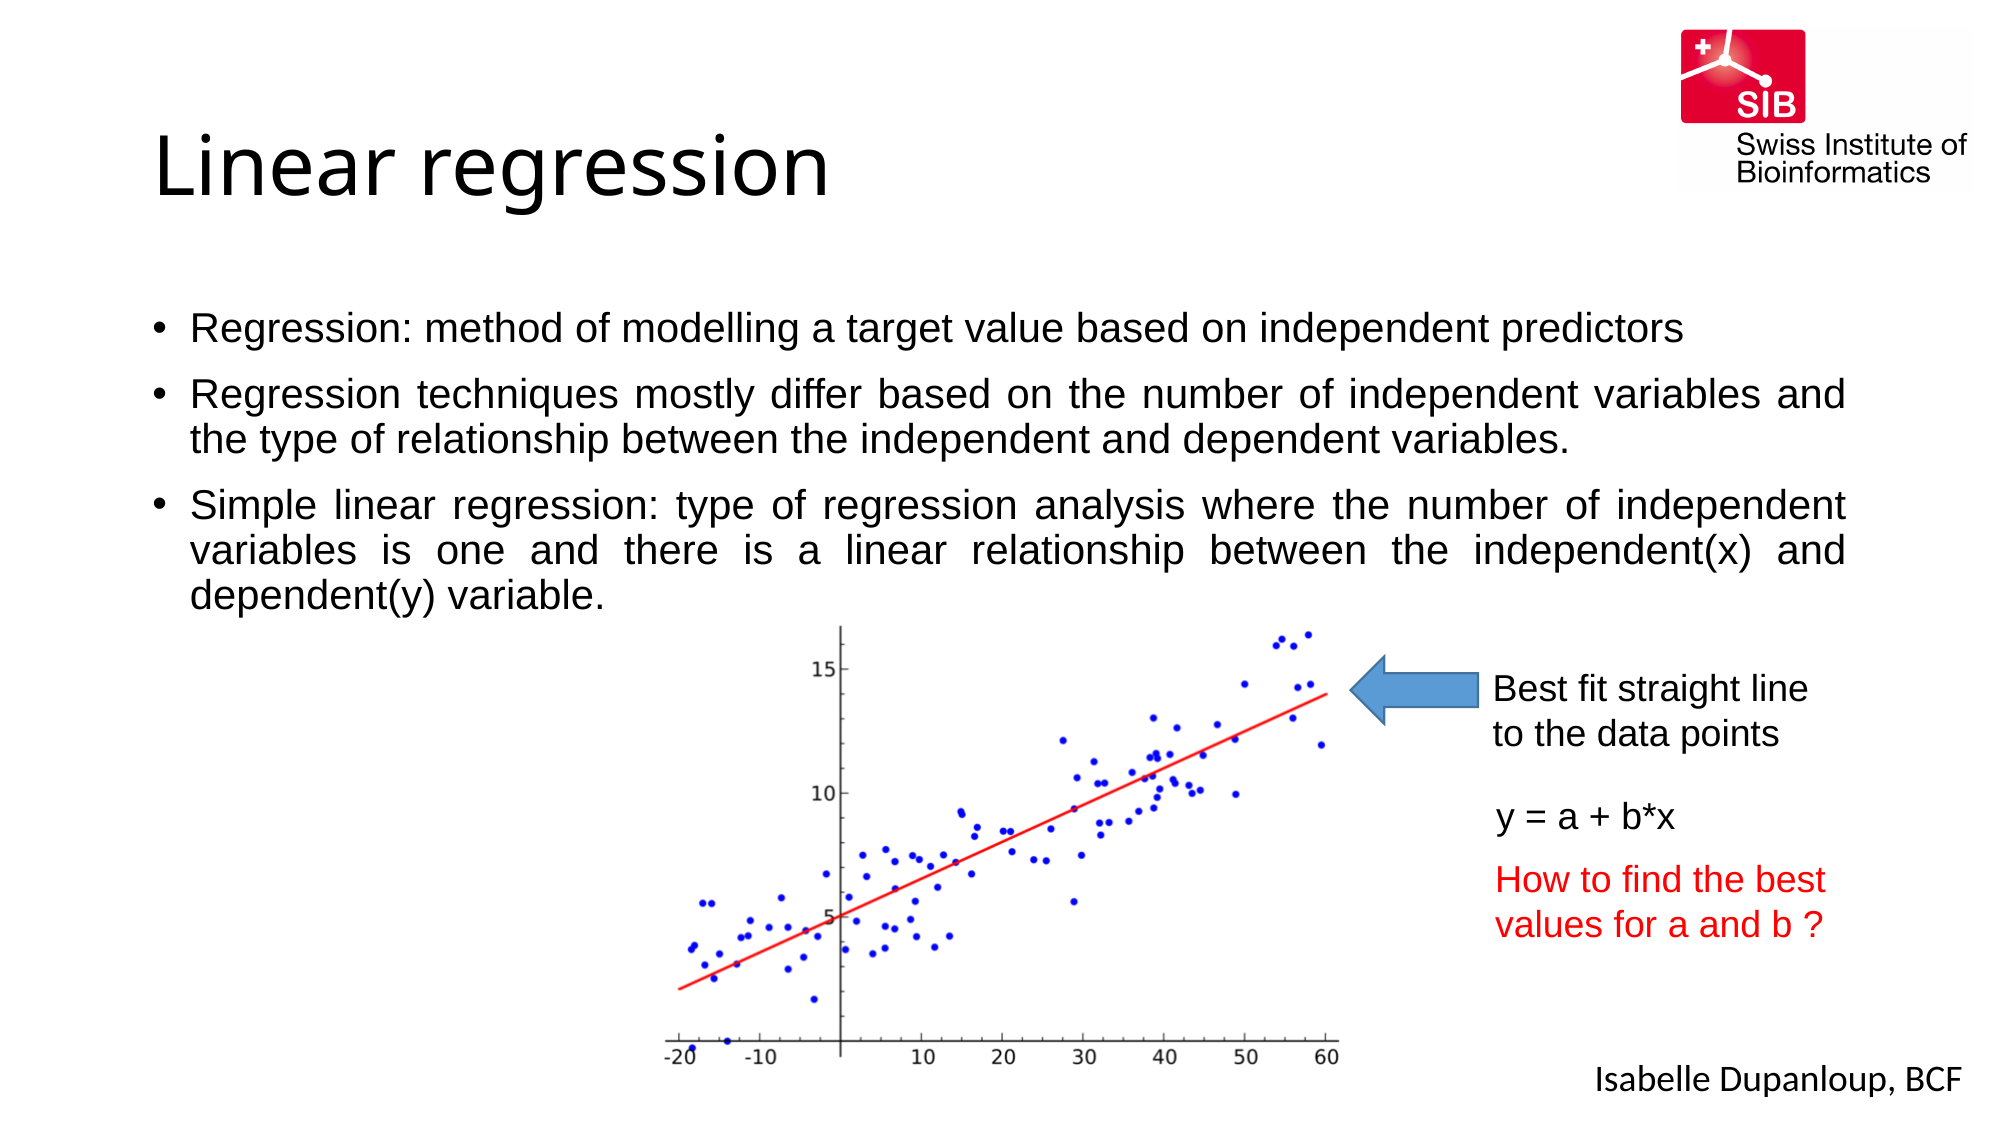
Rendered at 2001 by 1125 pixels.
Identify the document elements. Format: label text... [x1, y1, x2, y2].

text_box How to find the best values for a and b ? [1480, 848, 1928, 953]
text_box Best fit straight line to the data points [1477, 656, 1863, 762]
list Regression: method of modelling a target value based on independent predictors Regression techniques mostly differ based on the number of independent variables and the type of relationship between the independent and dependent variables. Simple linear regression: type of regression analysis where the number of independent variables is one and there is a linear relationship between the independent(x) and dependent(y) variable. [137, 299, 1863, 1014]
text_box y = a + b*x [1481, 784, 1691, 844]
text_box [1351, 653, 1477, 727]
picture [1678, 27, 1973, 193]
text_box Linear regression [137, 59, 1863, 278]
text_box Isabelle Dupanloup, BCF [1557, 1046, 2000, 1107]
picture [649, 612, 1351, 1077]
